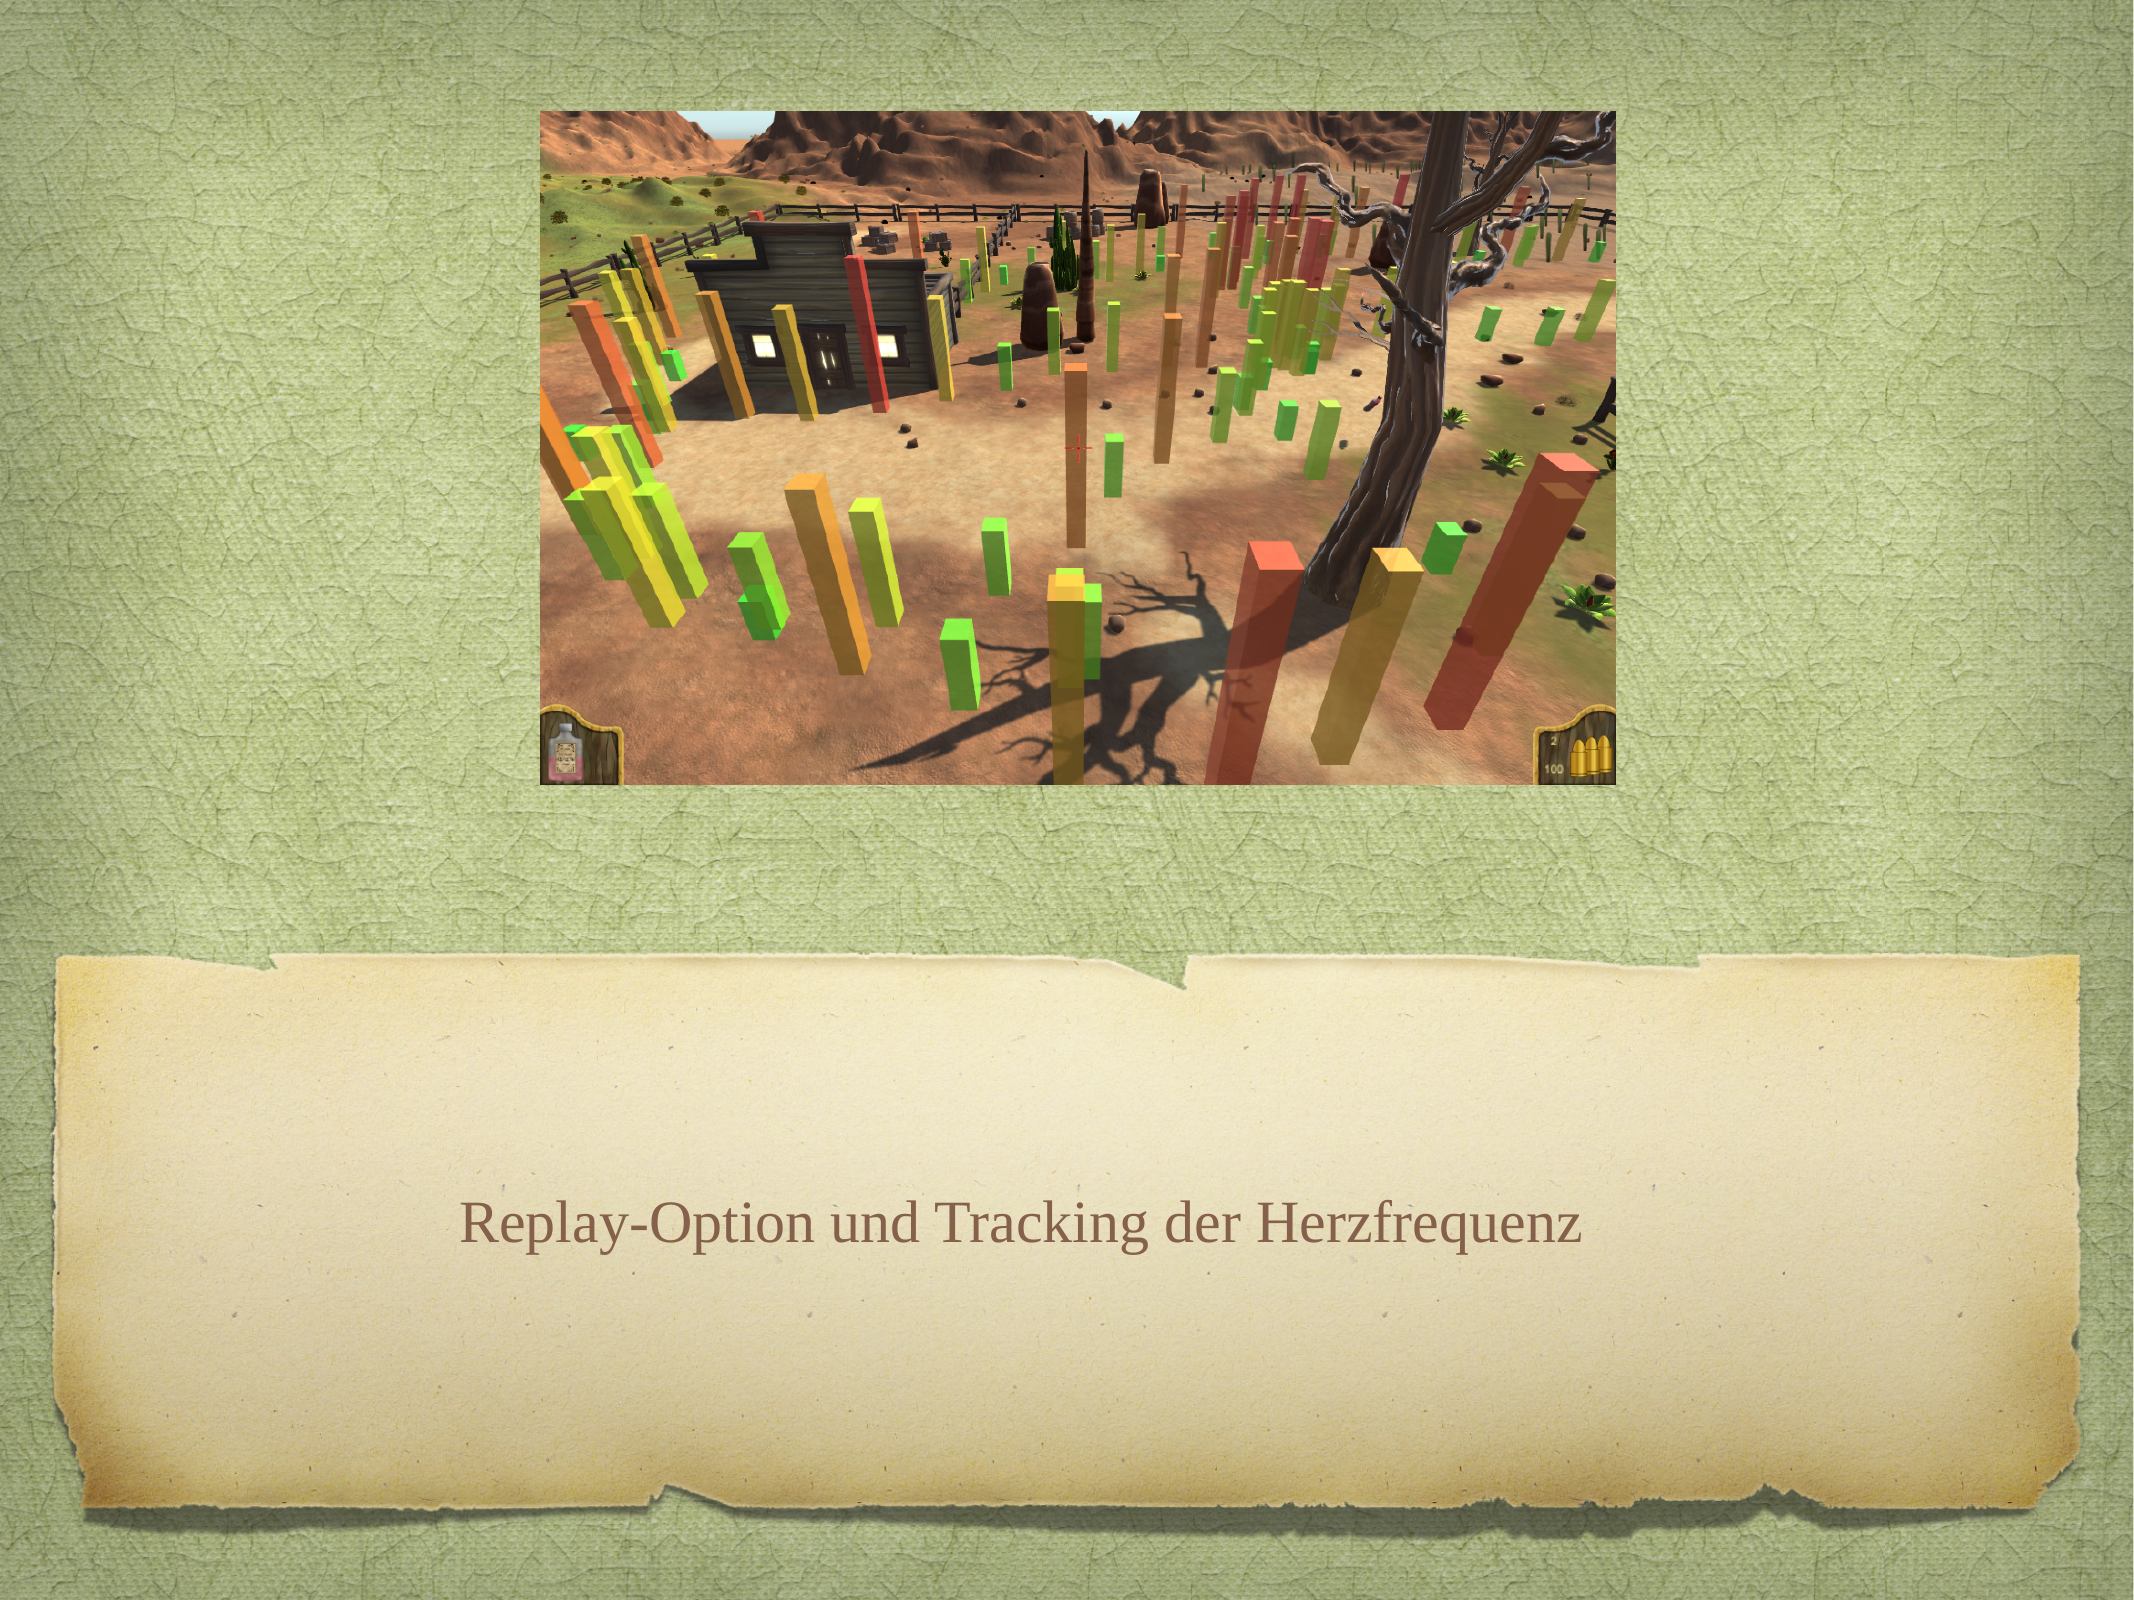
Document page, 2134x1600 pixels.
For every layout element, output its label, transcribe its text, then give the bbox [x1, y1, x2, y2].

title Replay-Option und Tracking der Herzfrequenz [450, 1149, 1706, 1432]
picture [0, 0, 2134, 1600]
